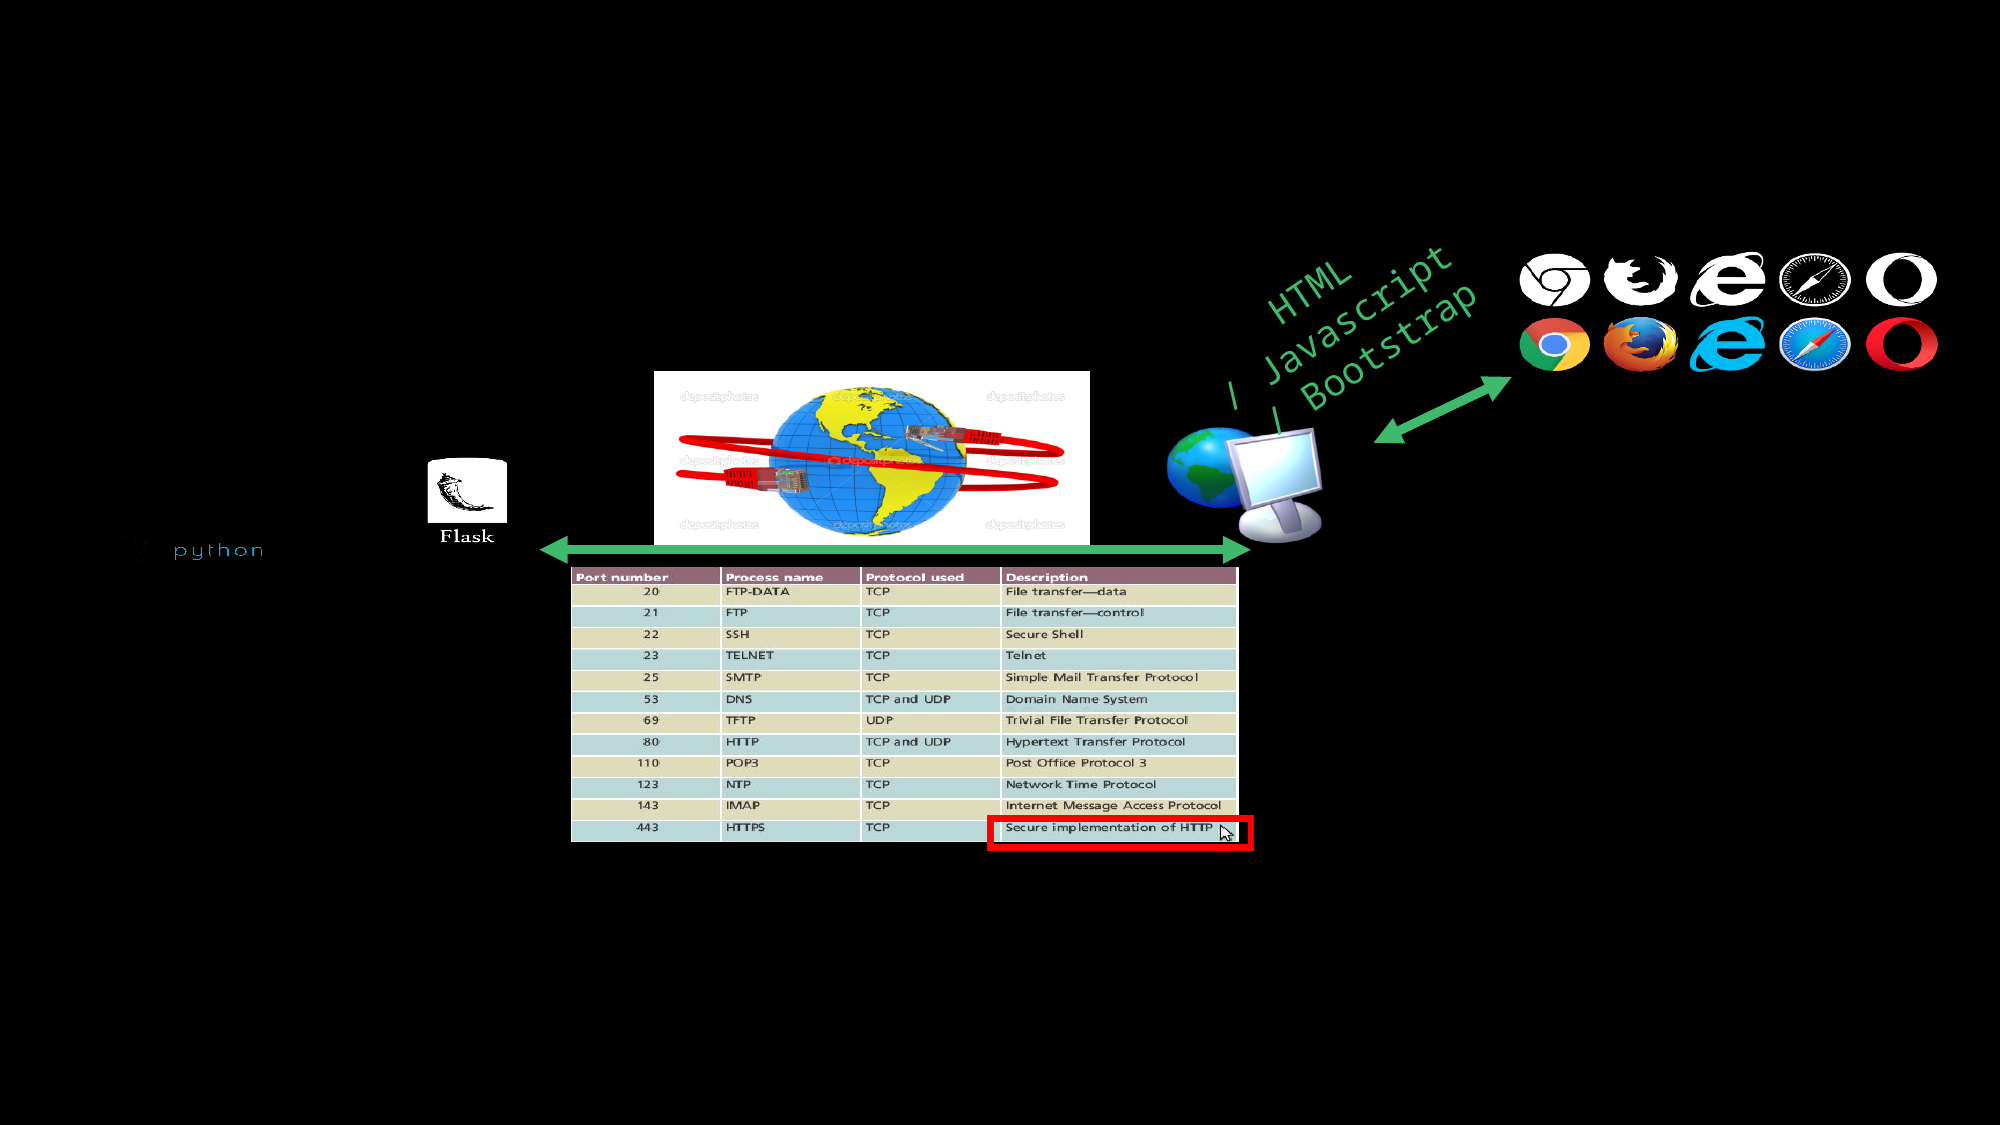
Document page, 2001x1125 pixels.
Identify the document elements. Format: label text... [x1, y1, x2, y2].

picture [1511, 247, 1944, 377]
picture [1157, 419, 1332, 550]
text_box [1373, 376, 1512, 443]
text_box [990, 818, 1252, 848]
picture [108, 453, 535, 570]
picture [654, 371, 1090, 549]
text_box HTML / Javascript / Bootstrap [1172, 170, 1511, 419]
picture [570, 567, 1239, 842]
